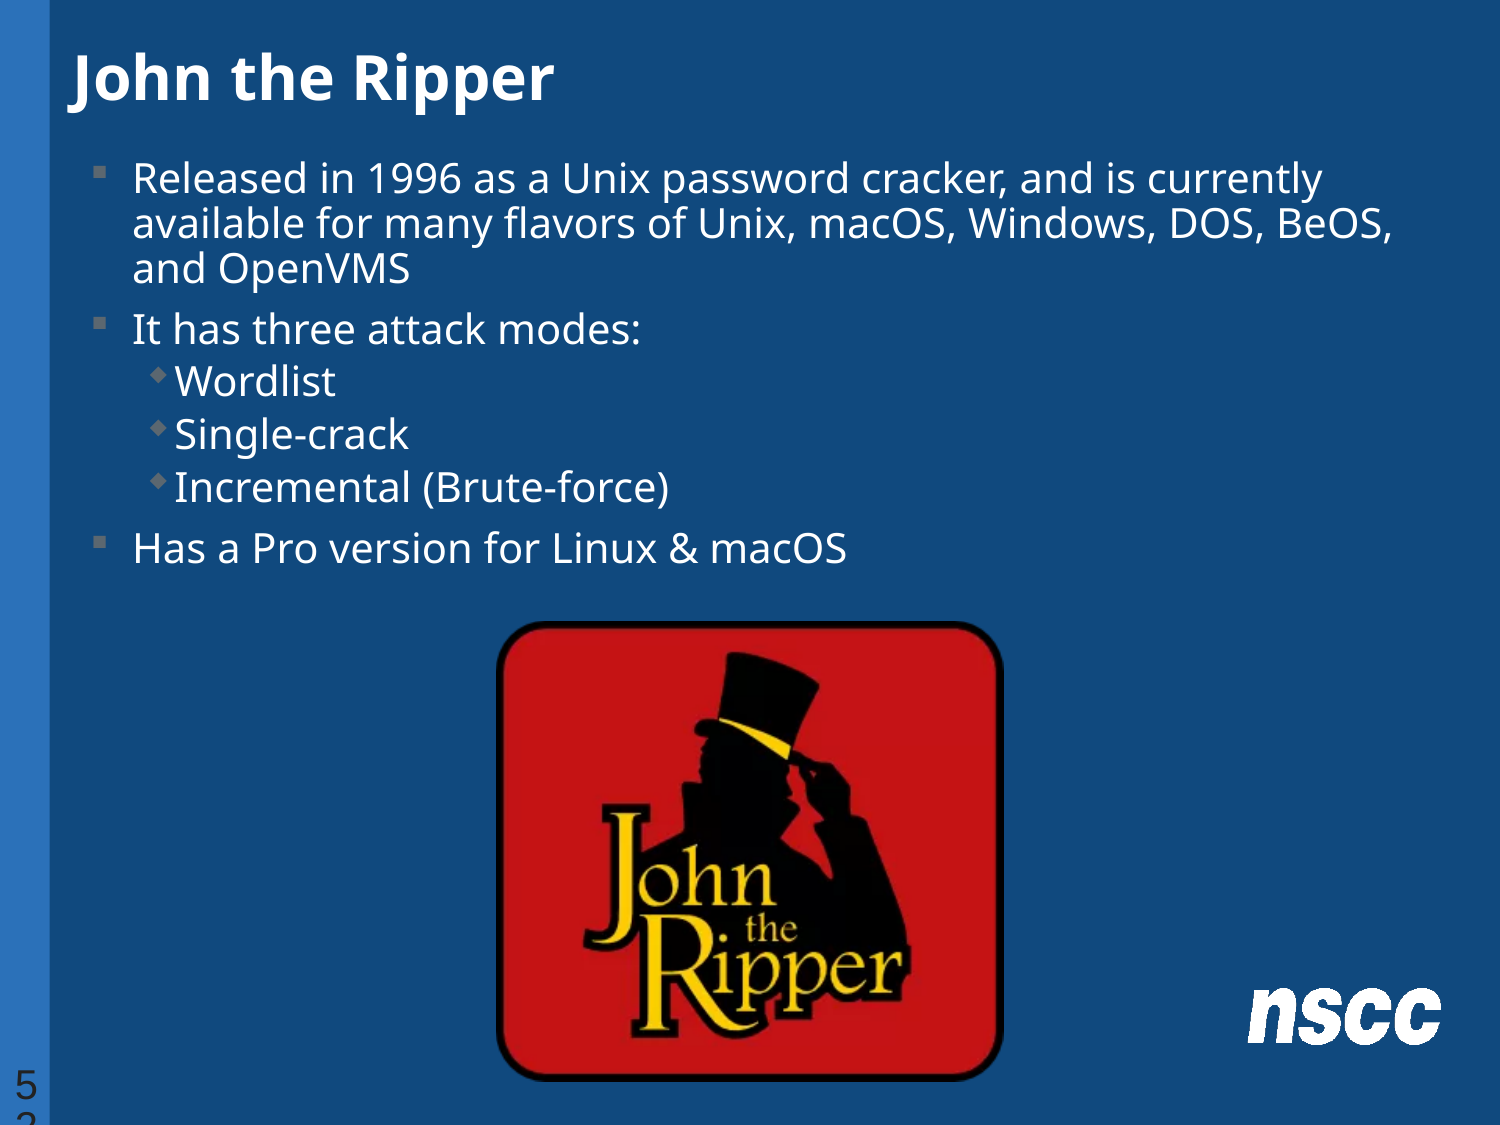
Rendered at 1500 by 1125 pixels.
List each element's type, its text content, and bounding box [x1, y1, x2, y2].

picture [1246, 986, 1442, 1046]
title John the Ripper [65, 37, 950, 114]
slide_number 52 [0, 1050, 65, 1111]
list Released in 1996 as a Unix password cracker, and is currently available for many flavors of Unix, macOS, Windows, DOS, BeOS, and OpenVMS It has three attack modes: Wordlist Single-crack Incremental (Brute-force) Has a Pro version for Linux & macOS [75, 149, 1425, 900]
picture [496, 621, 1004, 1083]
